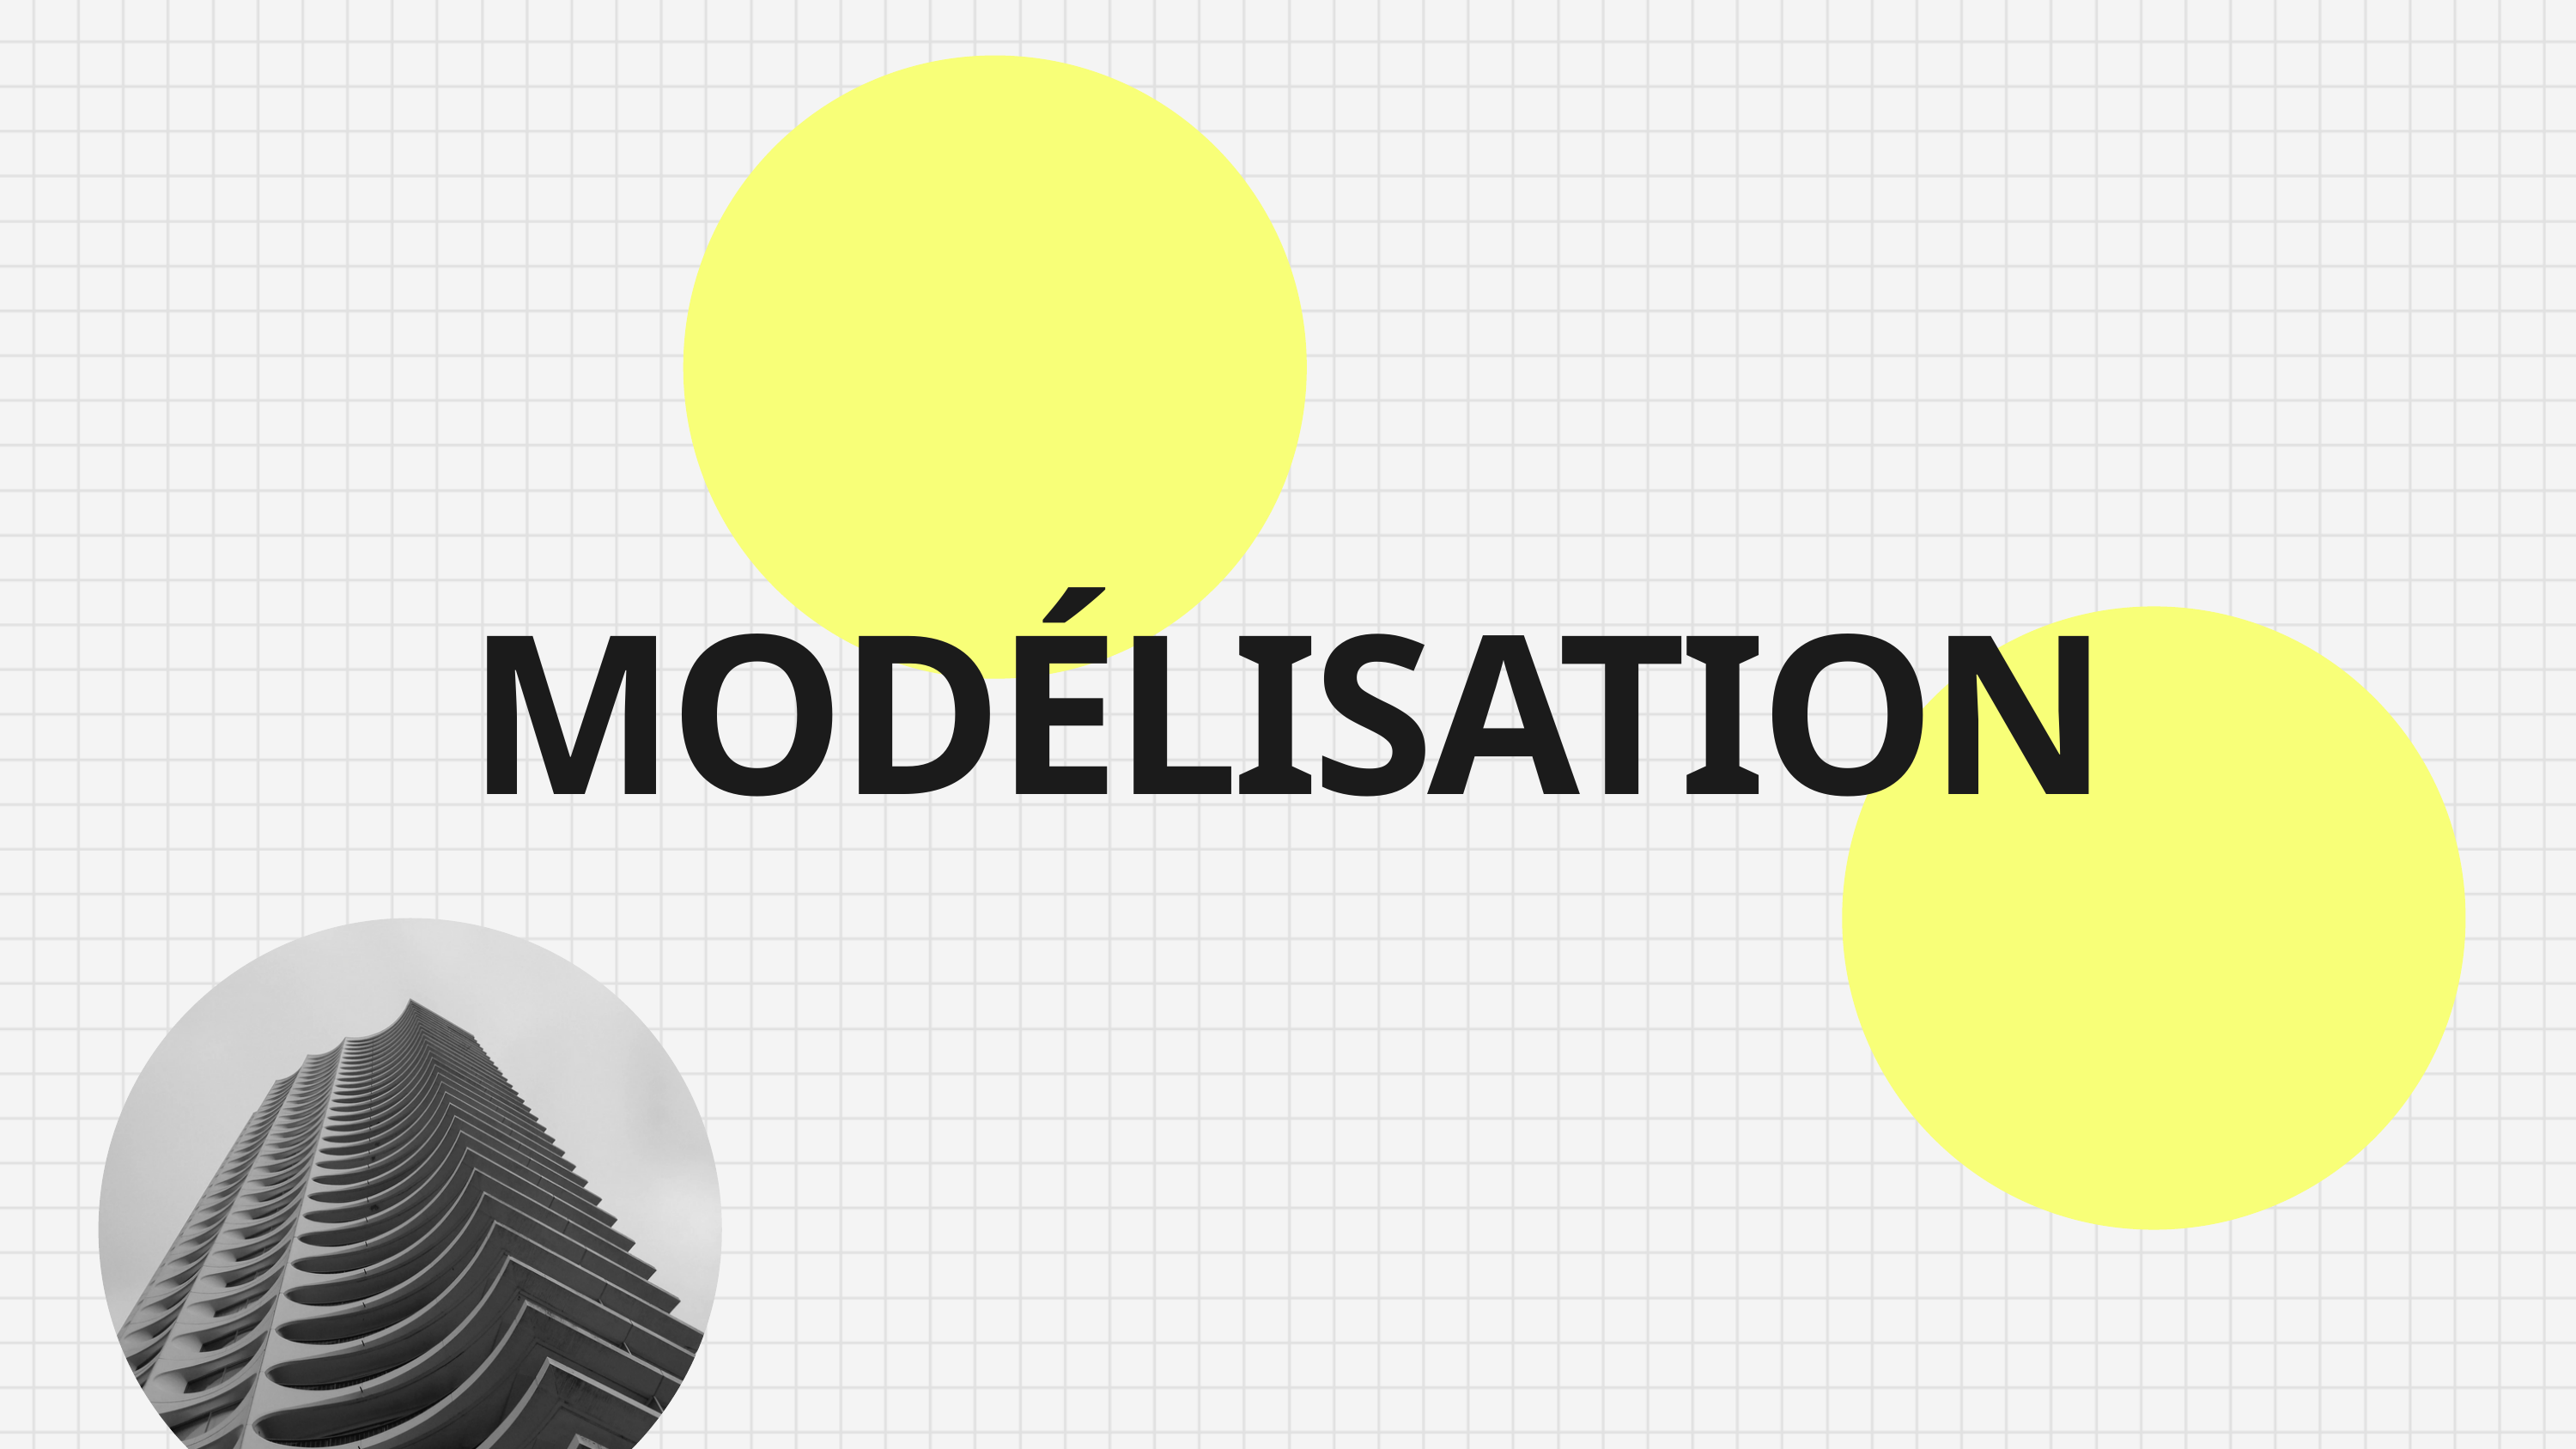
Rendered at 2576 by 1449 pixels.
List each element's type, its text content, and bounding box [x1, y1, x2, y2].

text_box MODÉLISATION [386, 644, 1837, 840]
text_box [683, 55, 1308, 679]
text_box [98, 918, 722, 1449]
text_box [1842, 606, 2466, 1230]
text_box [0, 0, 2576, 1449]
